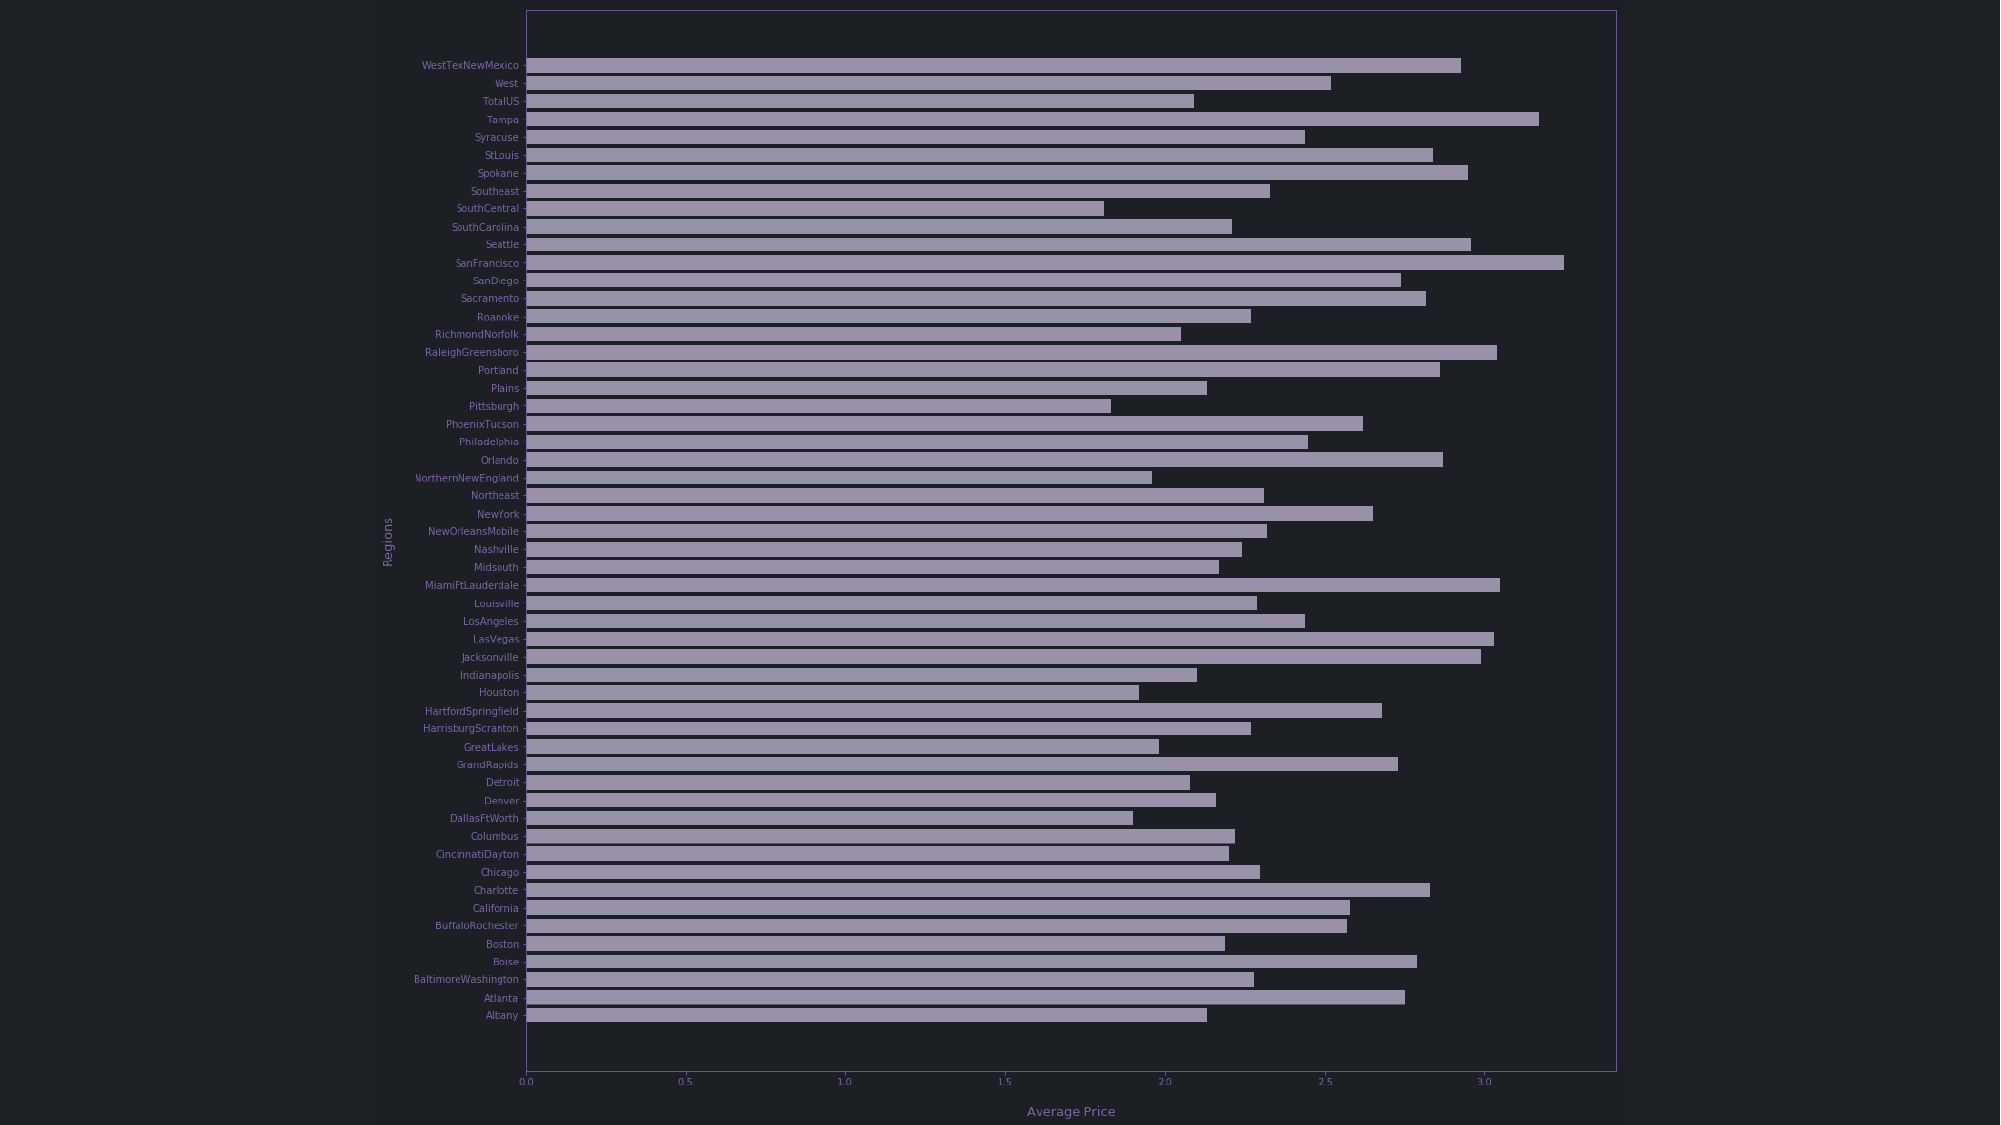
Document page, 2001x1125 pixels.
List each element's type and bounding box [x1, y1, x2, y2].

list [375, 0, 1625, 1125]
